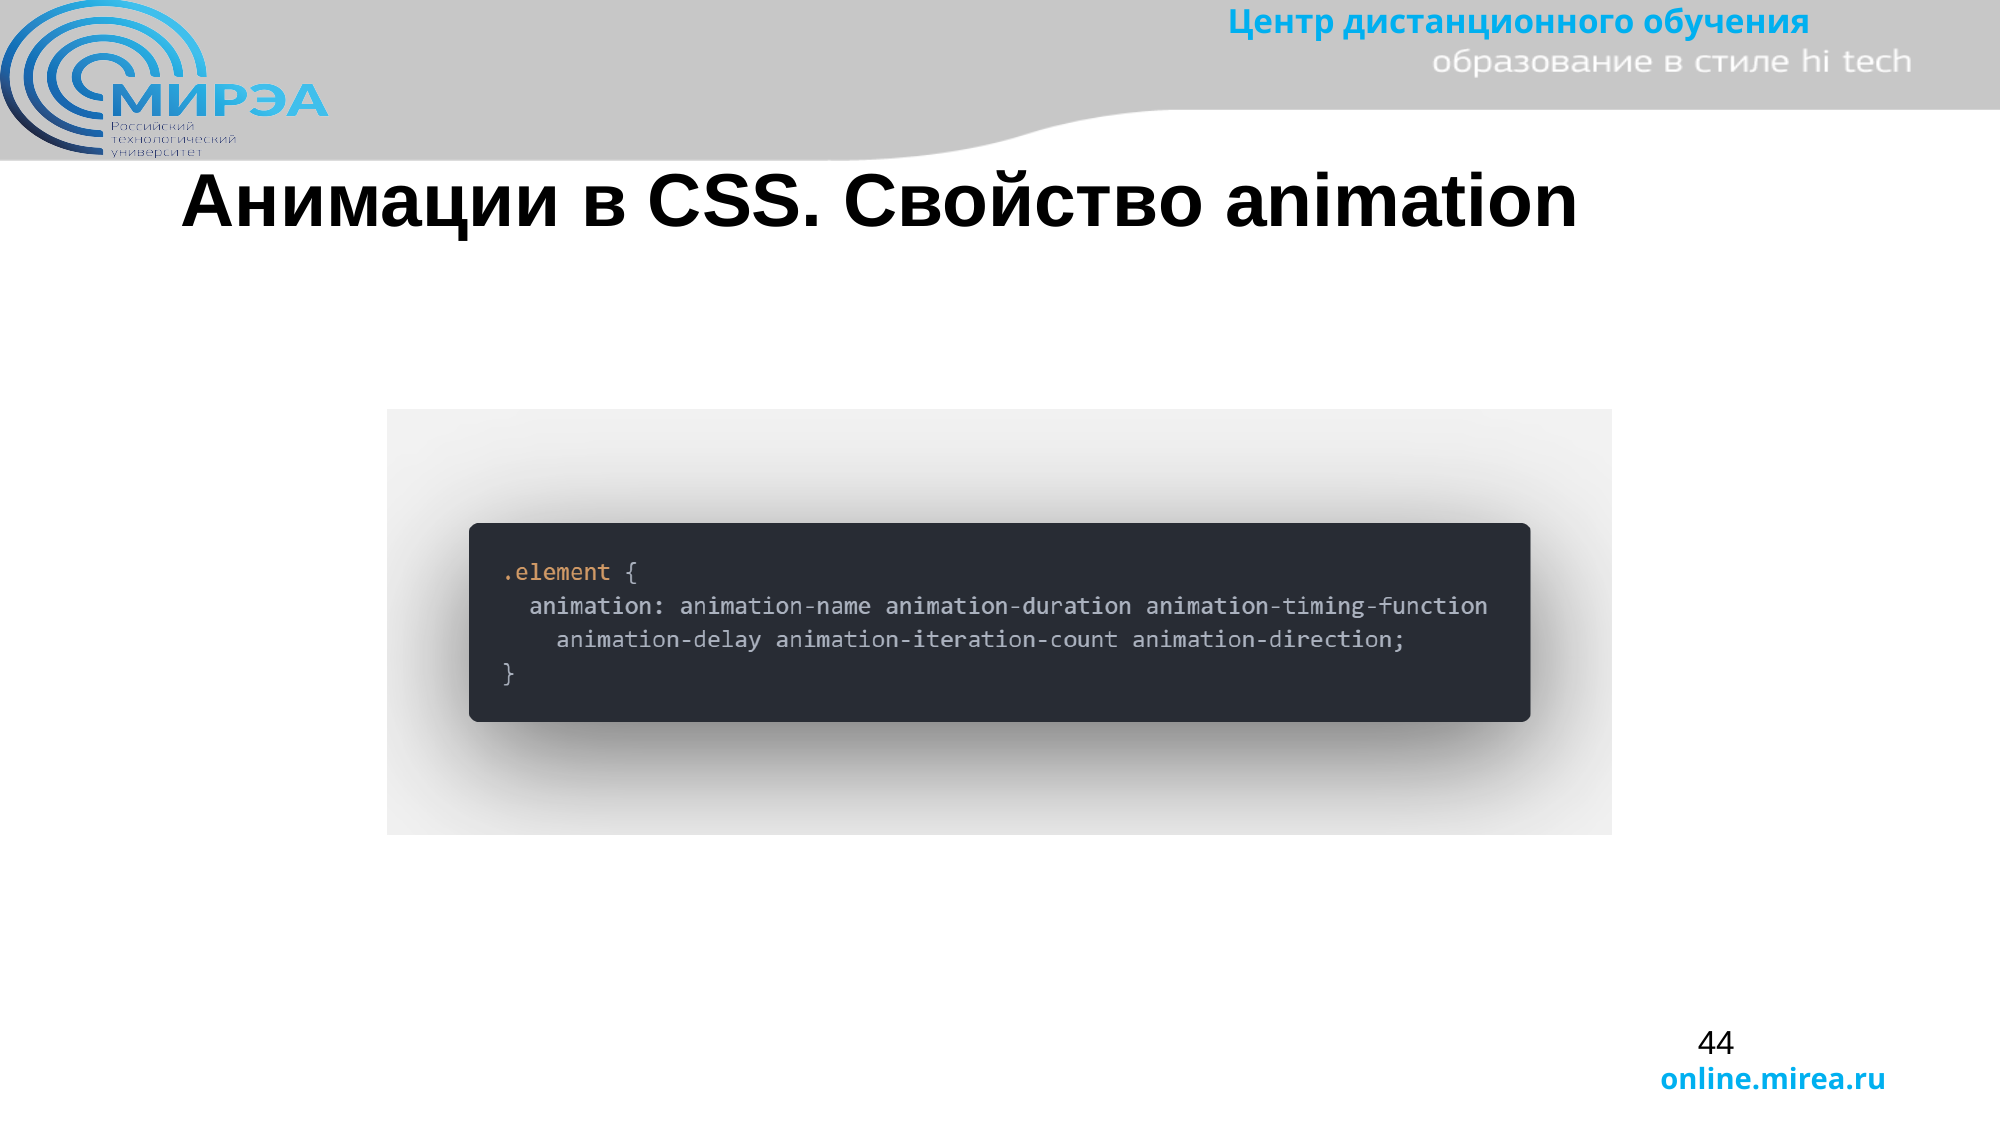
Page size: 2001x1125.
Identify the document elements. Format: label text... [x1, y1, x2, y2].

text_box Анимации в CSS. Cвойствo animation [165, 144, 1609, 355]
picture [386, 409, 1612, 835]
picture [0, 0, 329, 159]
text_box 44 [1400, 1013, 1750, 1058]
